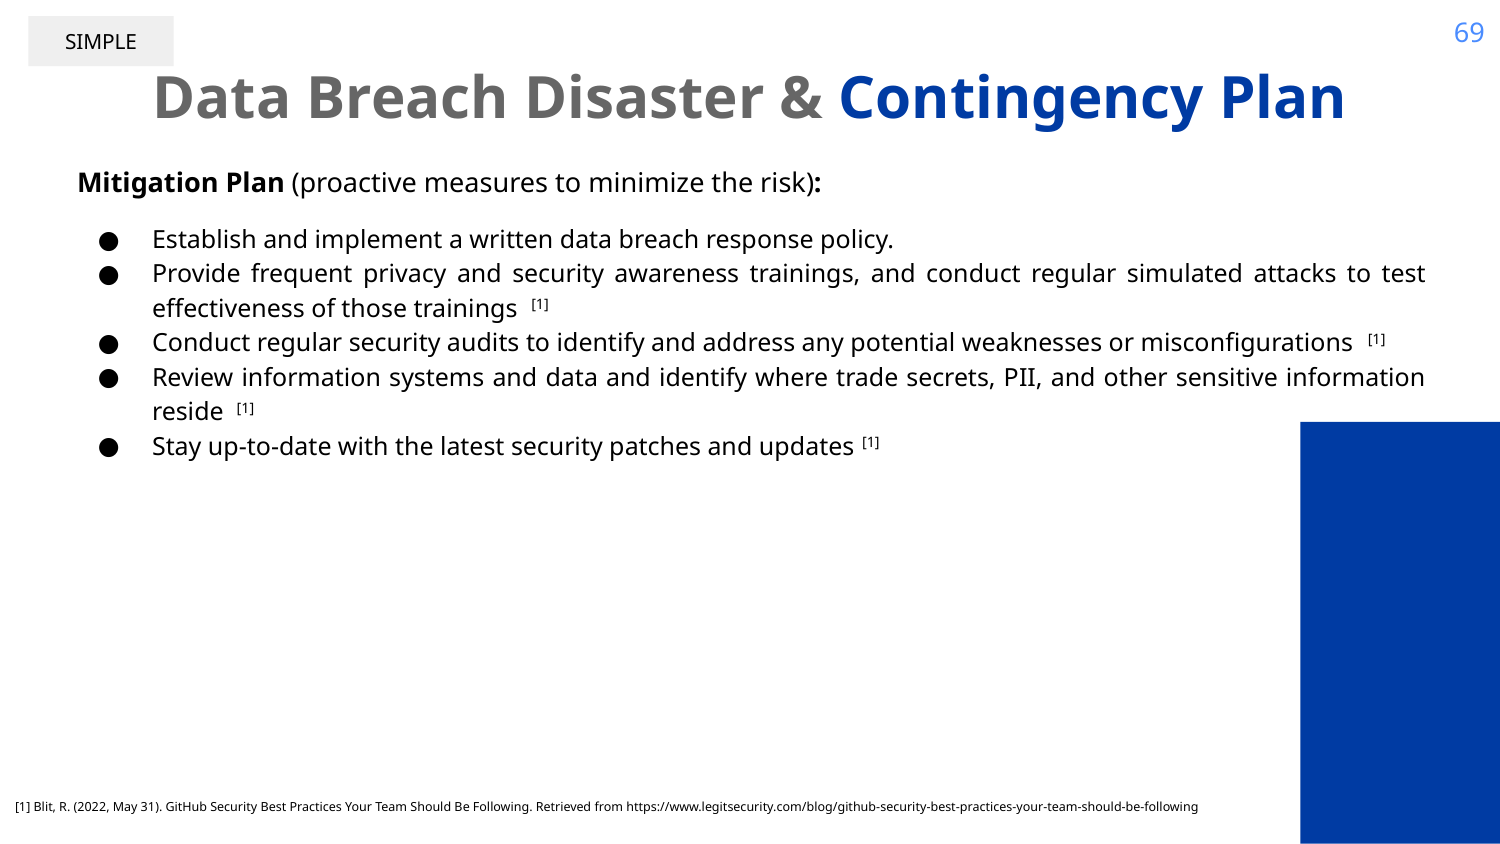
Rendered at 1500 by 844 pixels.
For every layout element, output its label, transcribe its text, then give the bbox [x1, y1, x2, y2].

subtitle Mitigation Plan (proactive measures to minimize the risk): Establish and implement a written data breach response policy. Provide frequent privacy and security awareness trainings, and conduct regular simulated attacks to test effectiveness of those trainings [1] Conduct regular security audits to identify and address any potential weaknesses or misconfigurations [1] Review information systems and data and identify where trade secrets, PII, and other sensitive information reside [1] Stay up-to-date with the latest security patches and updates [1] [62, 150, 1443, 503]
slide_number 69 [1410, 0, 1500, 65]
text_box SIMPLE [28, 16, 174, 67]
title Data Breach Disaster & Contingency Plan [94, 45, 1406, 152]
text_box [1] Blit, R. (2022, May 31). GitHub Security Best Practices Your Team Should Be Following. Retrieved from https://www.legitsecurity.com/blog/github-security-best-practices-your-team-should-be-following [0, 799, 1500, 815]
